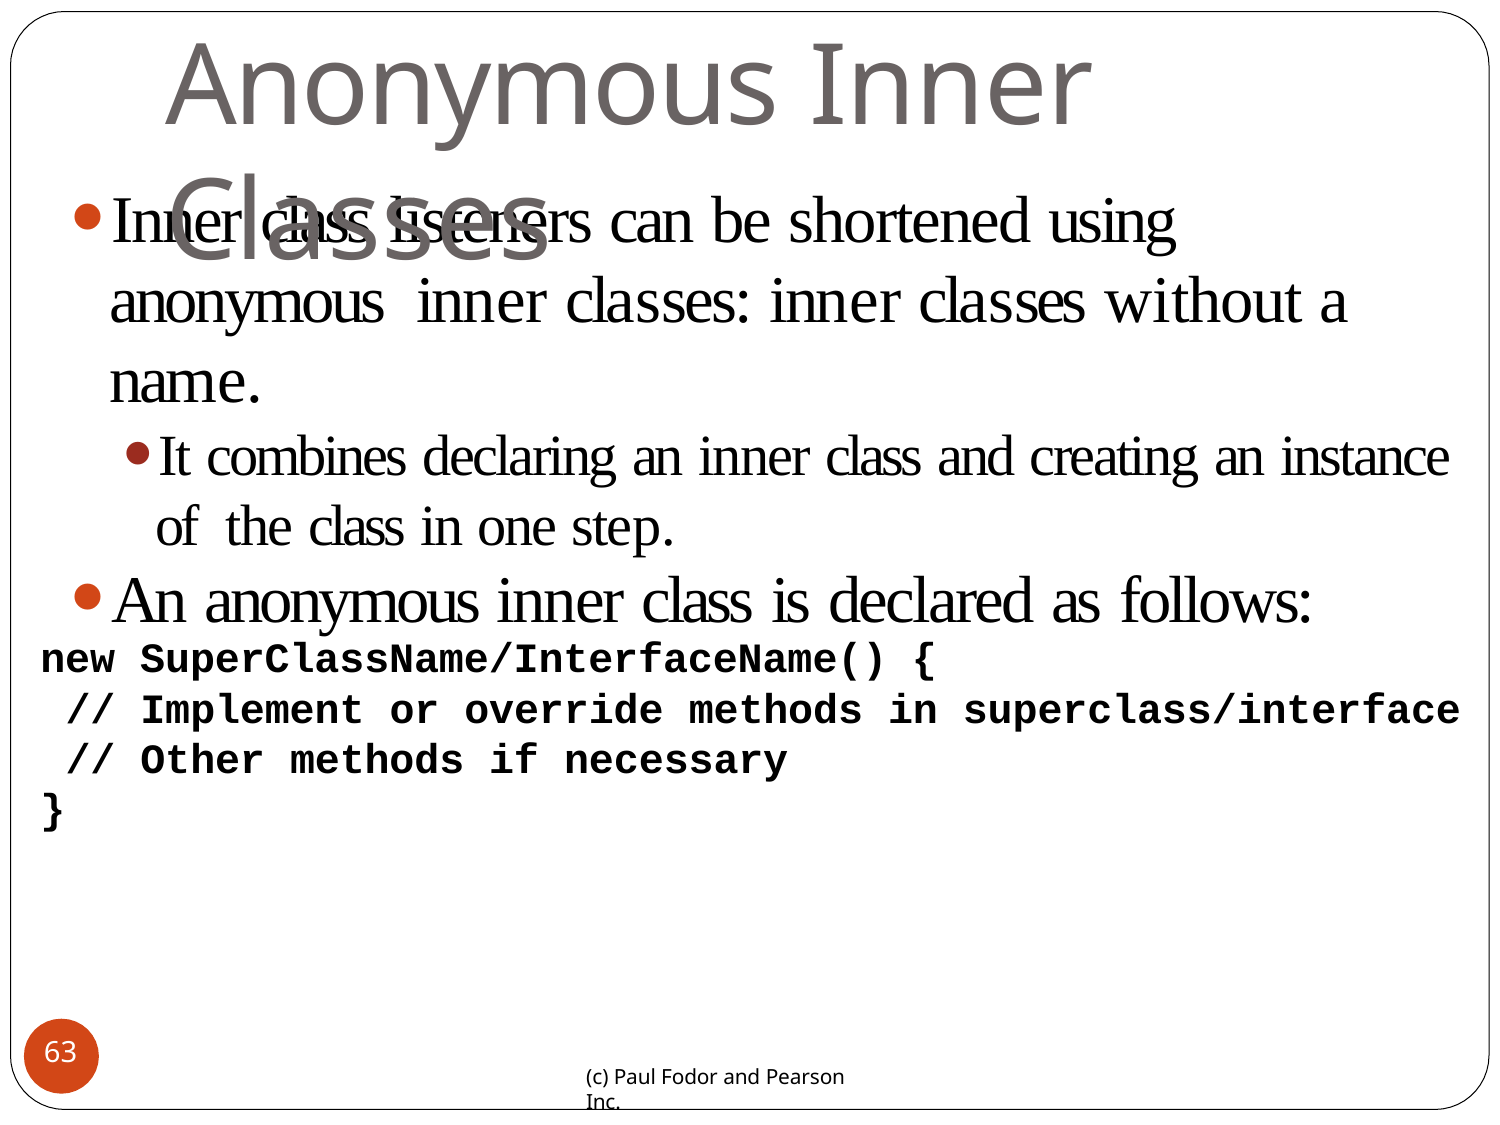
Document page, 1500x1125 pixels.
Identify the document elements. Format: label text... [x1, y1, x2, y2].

text_box new SuperClassName/InterfaceName() { // Implement or override methods in superclass/interface // Other methods if necessary } [38, 629, 1468, 832]
title Anonymous Inner Classes [162, 10, 1383, 283]
footer (c) Paul Fodor and Pearson Inc. [583, 1063, 882, 1125]
text_box 63 [37, 1038, 86, 1074]
text_box Inner class listeners can be shortened using anonymous inner classes: inner classes without a name. It combines declaring an inner class and creating an instance of the class in one step. An anonymous inner class is declared as follows: [62, 174, 1468, 629]
text_box [23, 1018, 99, 1094]
